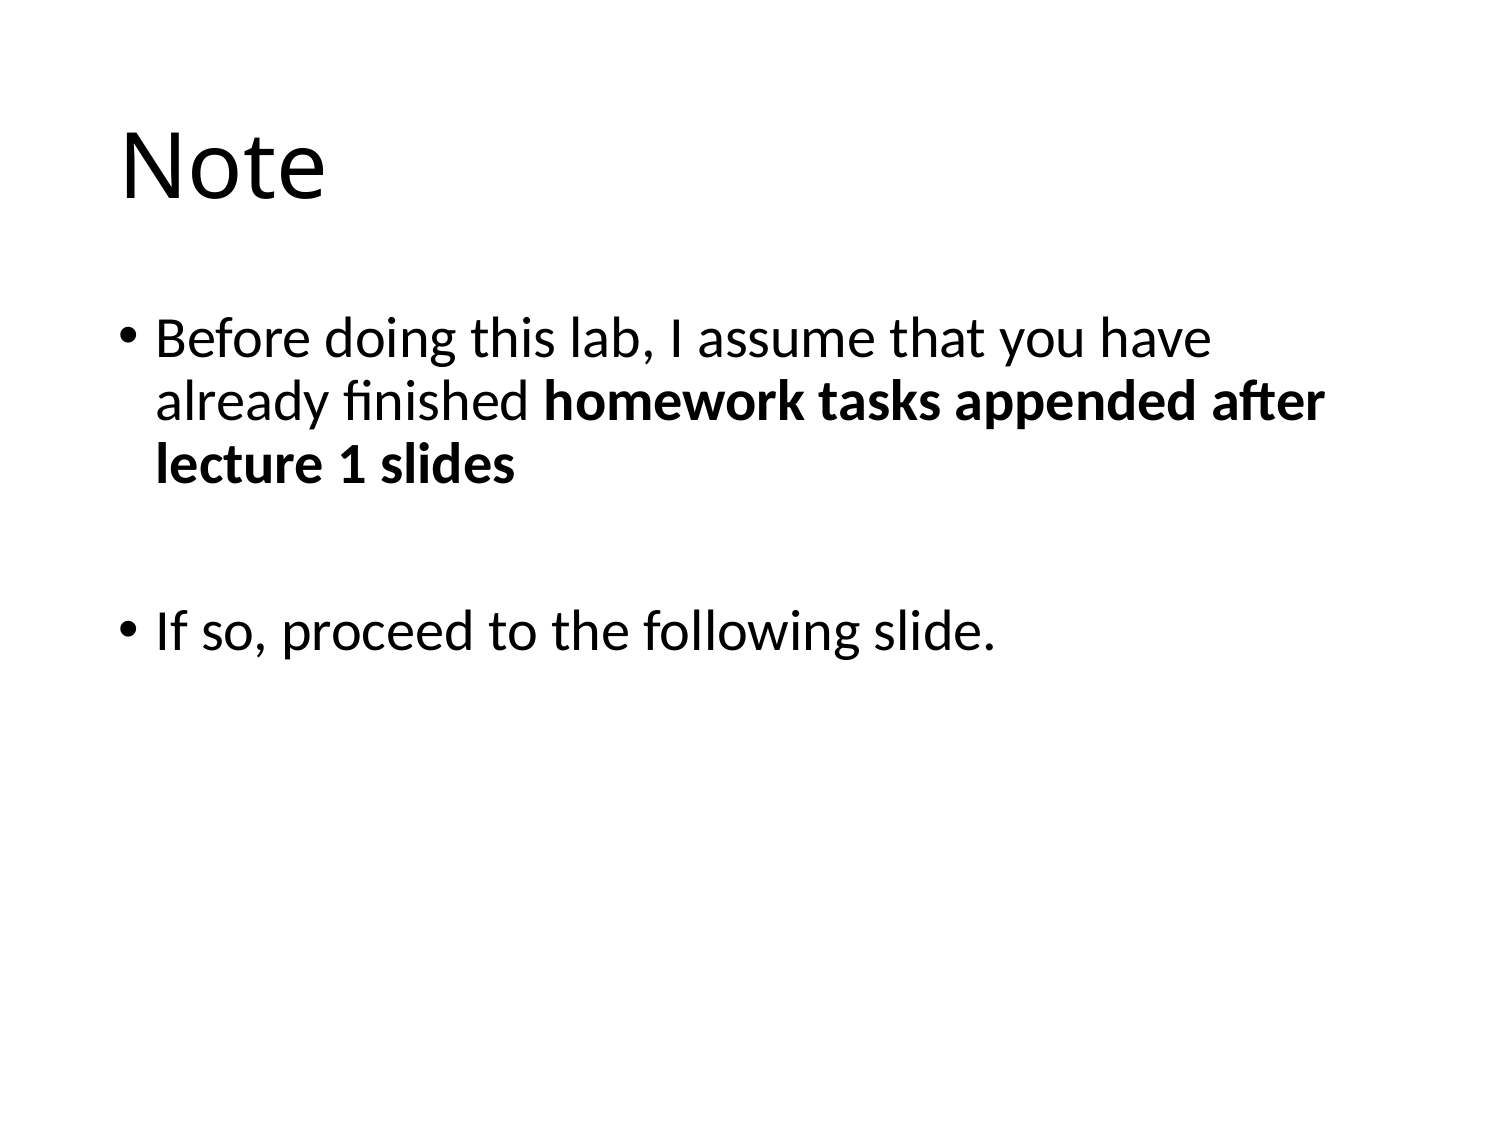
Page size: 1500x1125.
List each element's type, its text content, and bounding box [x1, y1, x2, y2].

list Before doing this lab, I assume that you have already finished homework tasks appended after lecture 1 slides If so, proceed to the following slide. [103, 299, 1397, 1014]
title Note [103, 59, 1397, 278]
